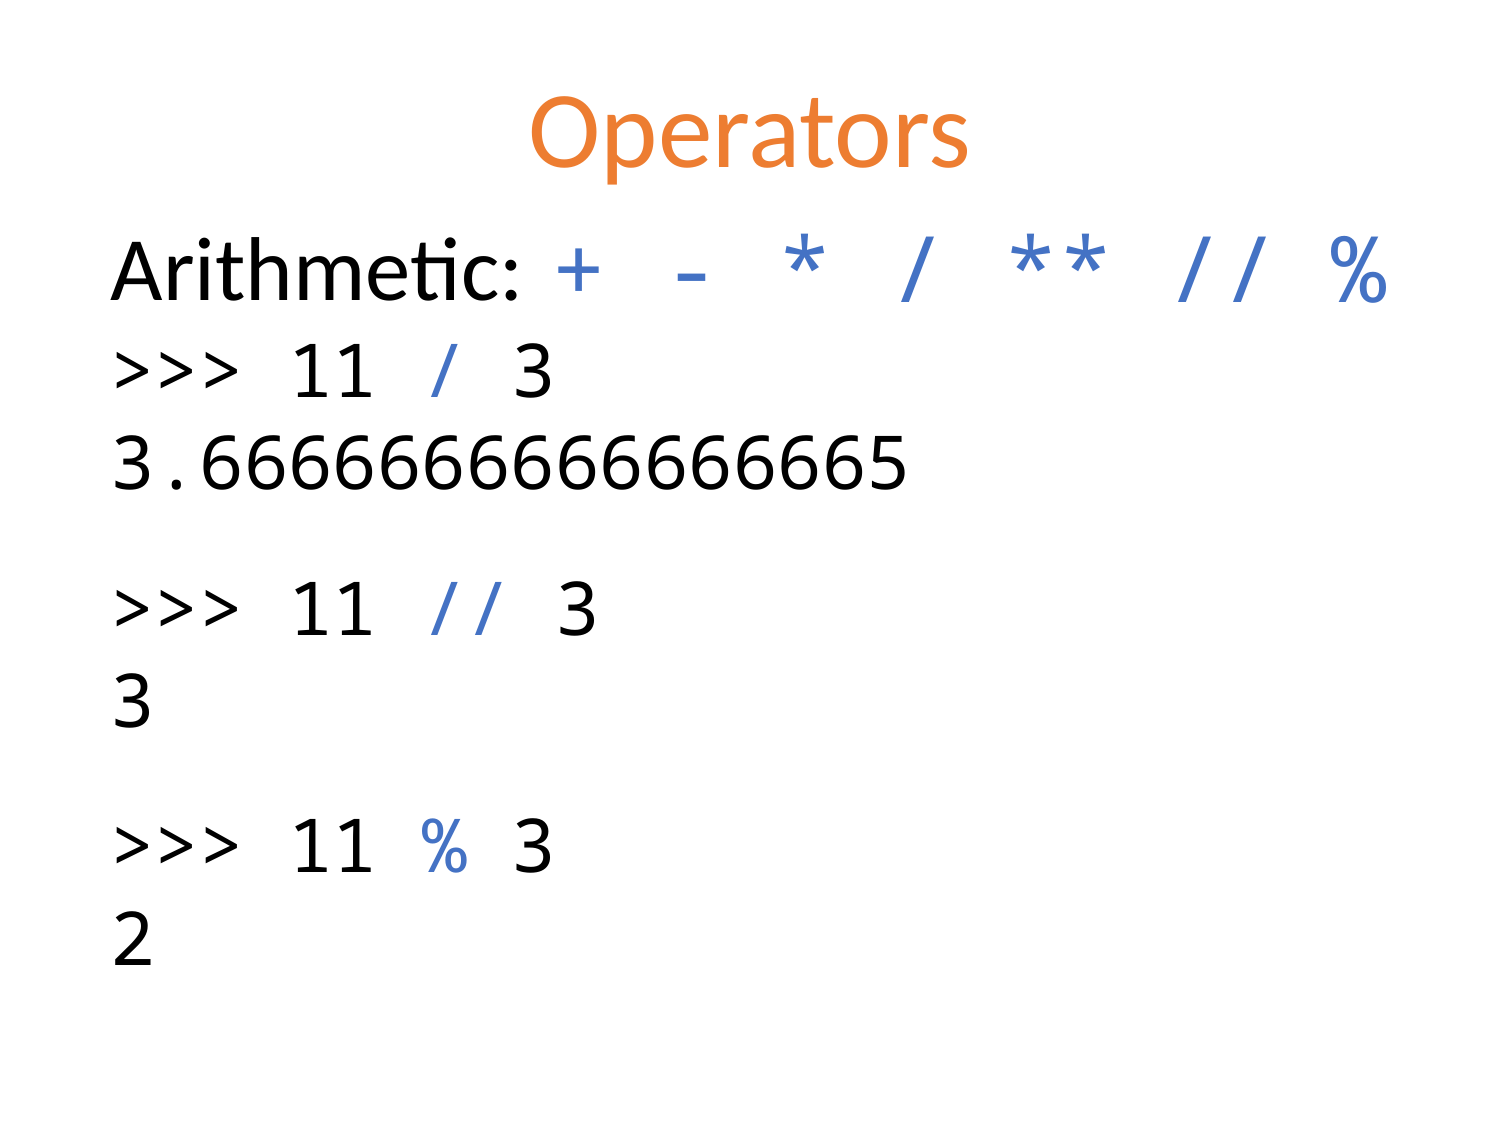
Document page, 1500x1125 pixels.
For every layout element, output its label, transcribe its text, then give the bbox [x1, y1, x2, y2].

text_box + [543, 203, 614, 329]
text_box - [656, 203, 727, 329]
title Operators [102, 59, 1398, 204]
text_box // [1159, 203, 1285, 329]
text_box / [882, 203, 953, 329]
text_box * [769, 203, 840, 329]
list Arithmetic: >>> 11 / 3 3.6666666666666665 >>> 11 // 3 3 >>> 11 % 3 2 [102, 214, 1398, 1014]
text_box % [1323, 203, 1394, 329]
text_box ** [995, 203, 1121, 329]
